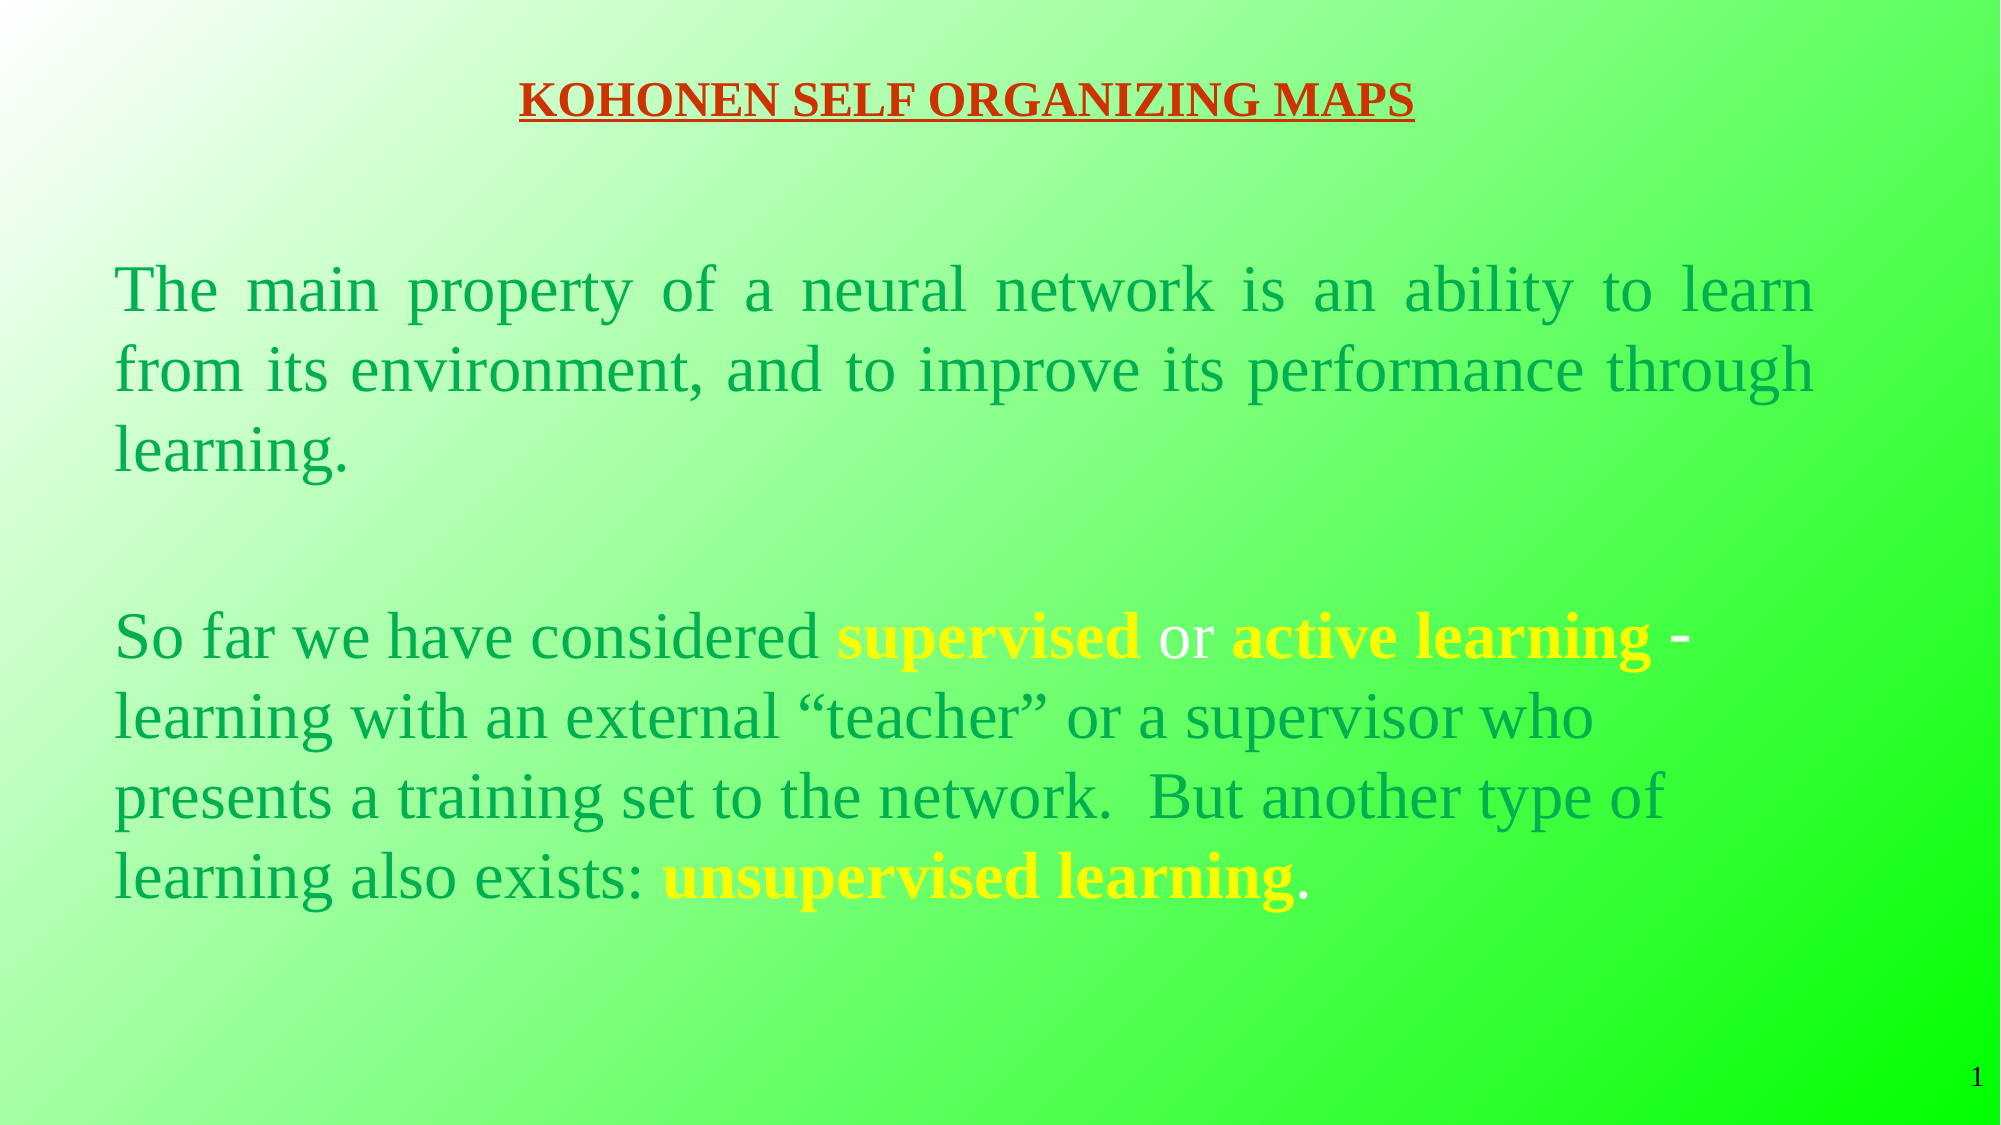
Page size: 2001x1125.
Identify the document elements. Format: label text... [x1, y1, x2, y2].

slide_number 1 [1583, 1050, 2000, 1125]
title KOHONEN SELF ORGANIZING MAPS [116, 62, 1817, 237]
list The main property of a neural network is an ability to learn from its environment, and to improve its performance through learning. So far we have considered supervised or active learning  learning with an external “teacher” or a supervisor who presents a training set to the network. But another type of learning also exists: unsupervised learning. [99, 237, 1834, 1125]
